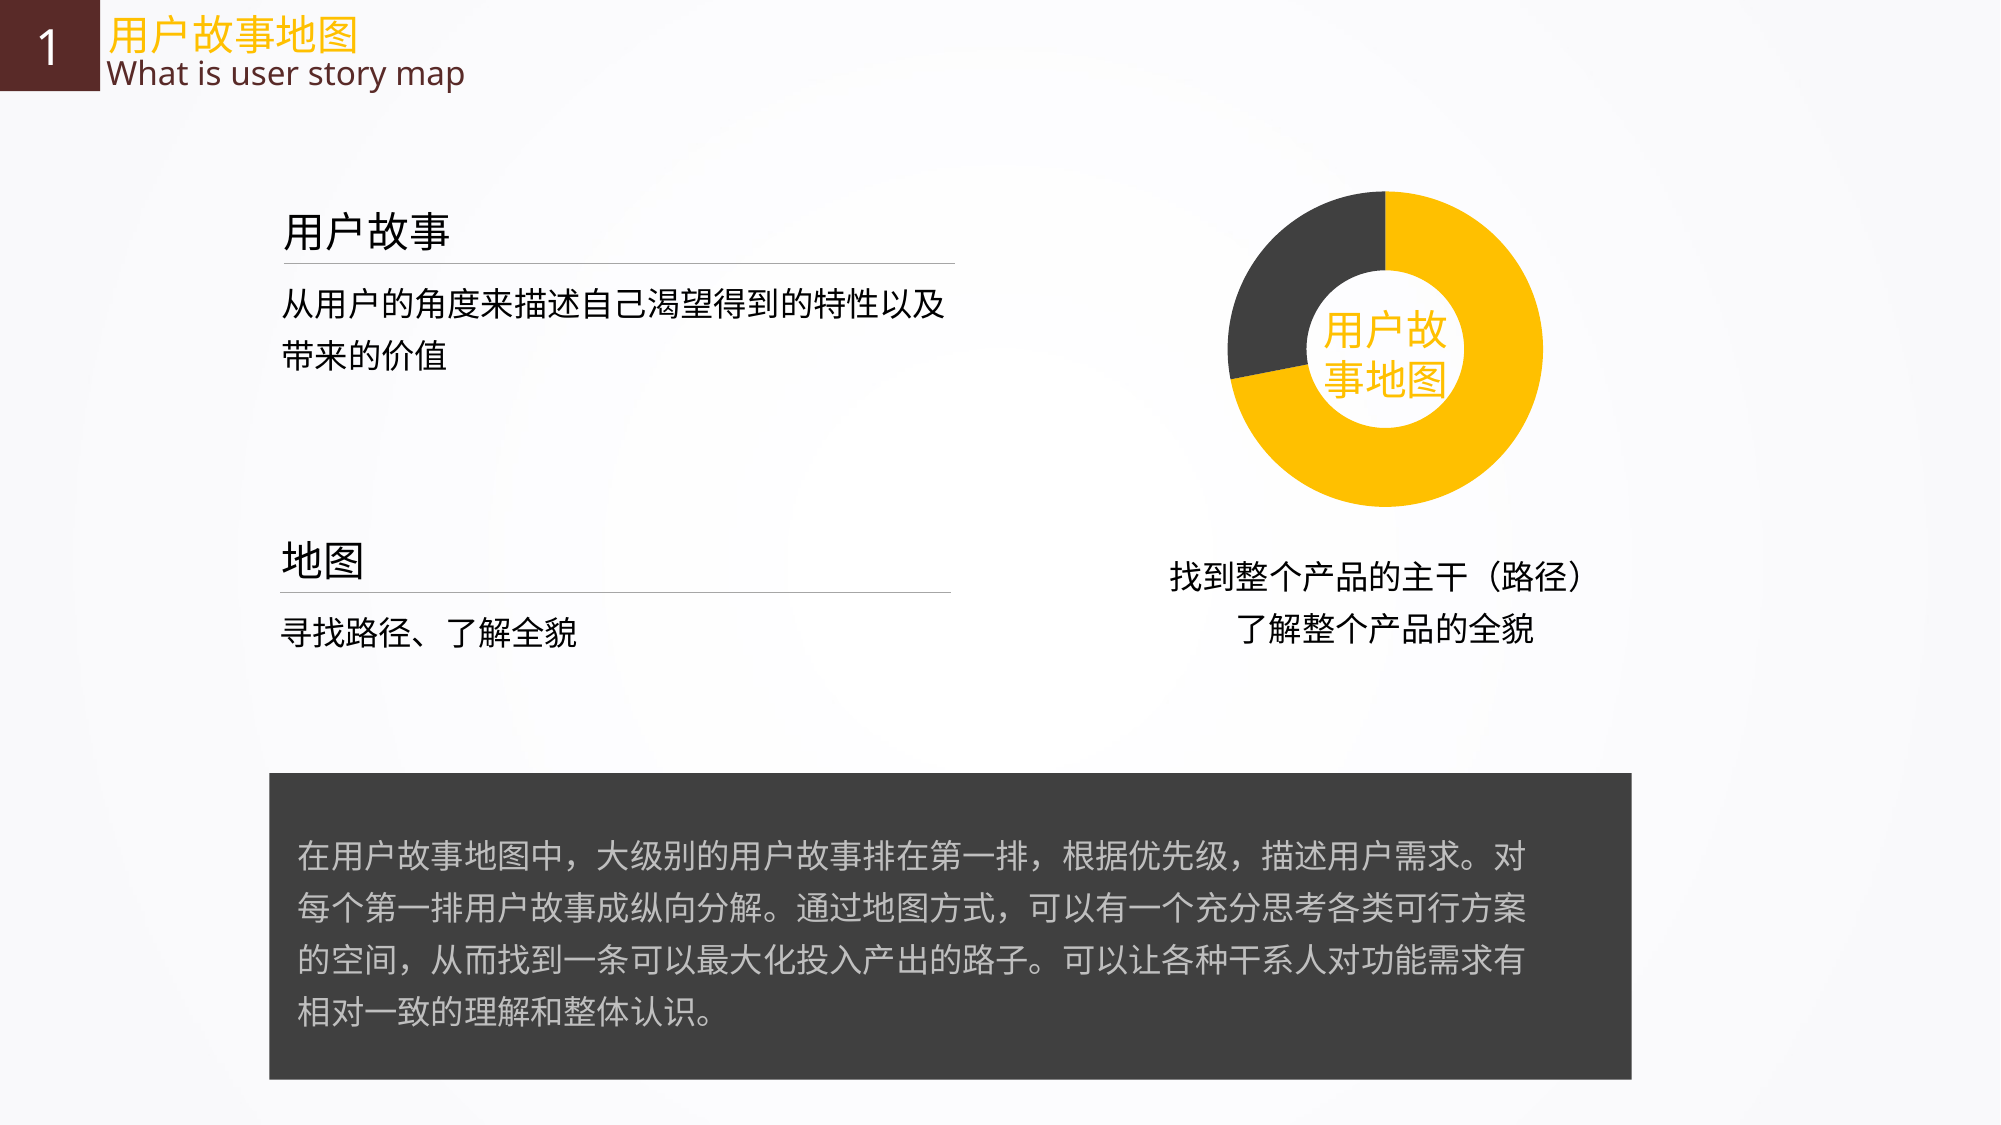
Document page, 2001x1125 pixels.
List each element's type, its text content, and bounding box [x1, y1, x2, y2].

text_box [0, 0, 544, 101]
text_box 在用户故事地图中，大级别的用户故事排在第一排，根据优先级，描述用户需求。对每个第一排用户故事成纵向分解。通过地图方式，可以有一个充分思考各类可行方案的空间，从而找到一条可以最大化投入产出的路子。可以让各种干系人对功能需求有相对一致的理解和整体认识。 [283, 816, 1574, 1039]
picture [0, 0, 2001, 1125]
text_box [268, 772, 1633, 1081]
chart [1139, 184, 1632, 514]
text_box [266, 198, 985, 379]
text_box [264, 527, 983, 655]
text_box 找到整个产品的主干（路径） 了解整个产品的全貌 [1127, 536, 1644, 656]
